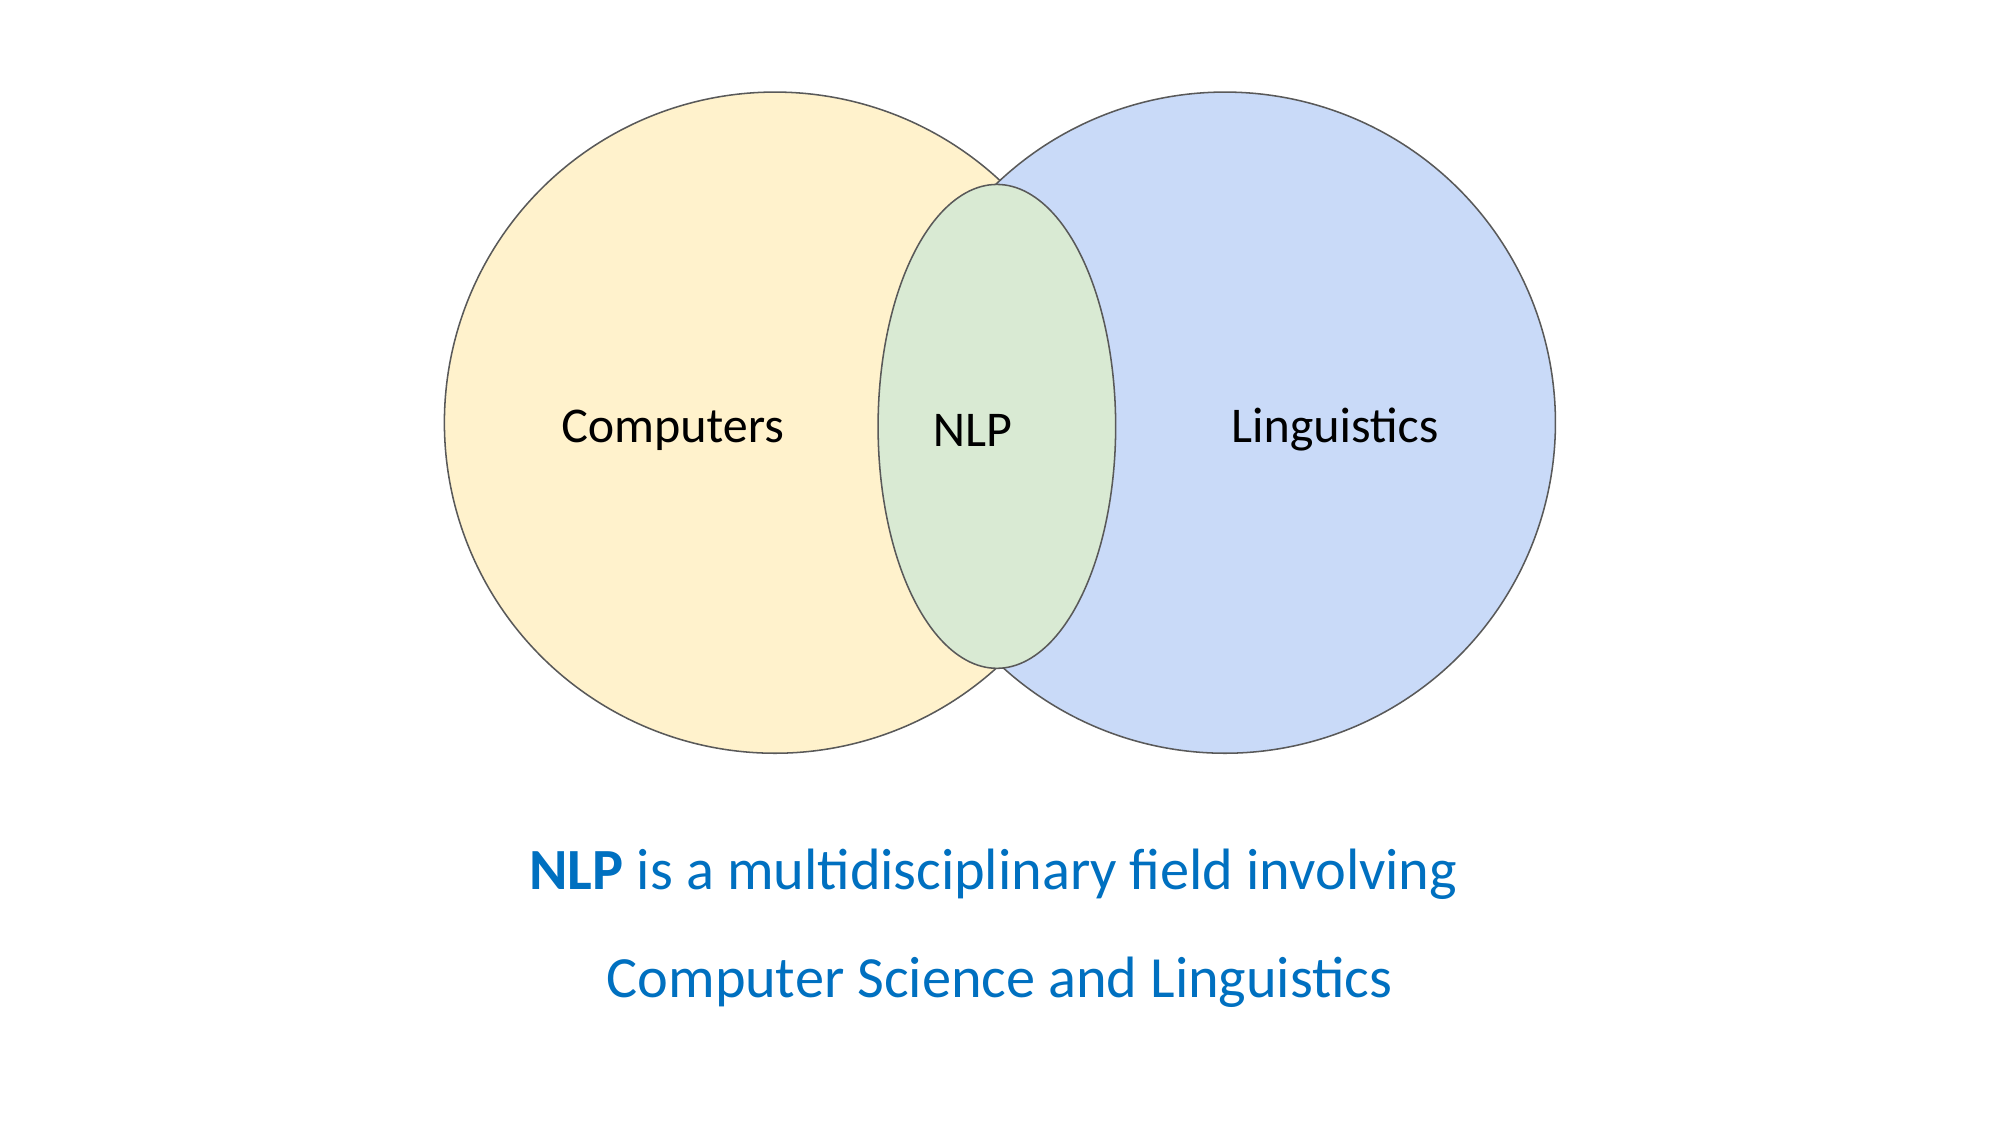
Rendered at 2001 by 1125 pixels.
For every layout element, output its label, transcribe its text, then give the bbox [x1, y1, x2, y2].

text_box NLP [878, 184, 1116, 669]
text_box Linguistics [996, 92, 1556, 754]
text_box NLP is a multidisciplinary field involving Computer Science and Linguistics [444, 796, 1556, 1033]
text_box Computers [444, 92, 1000, 754]
